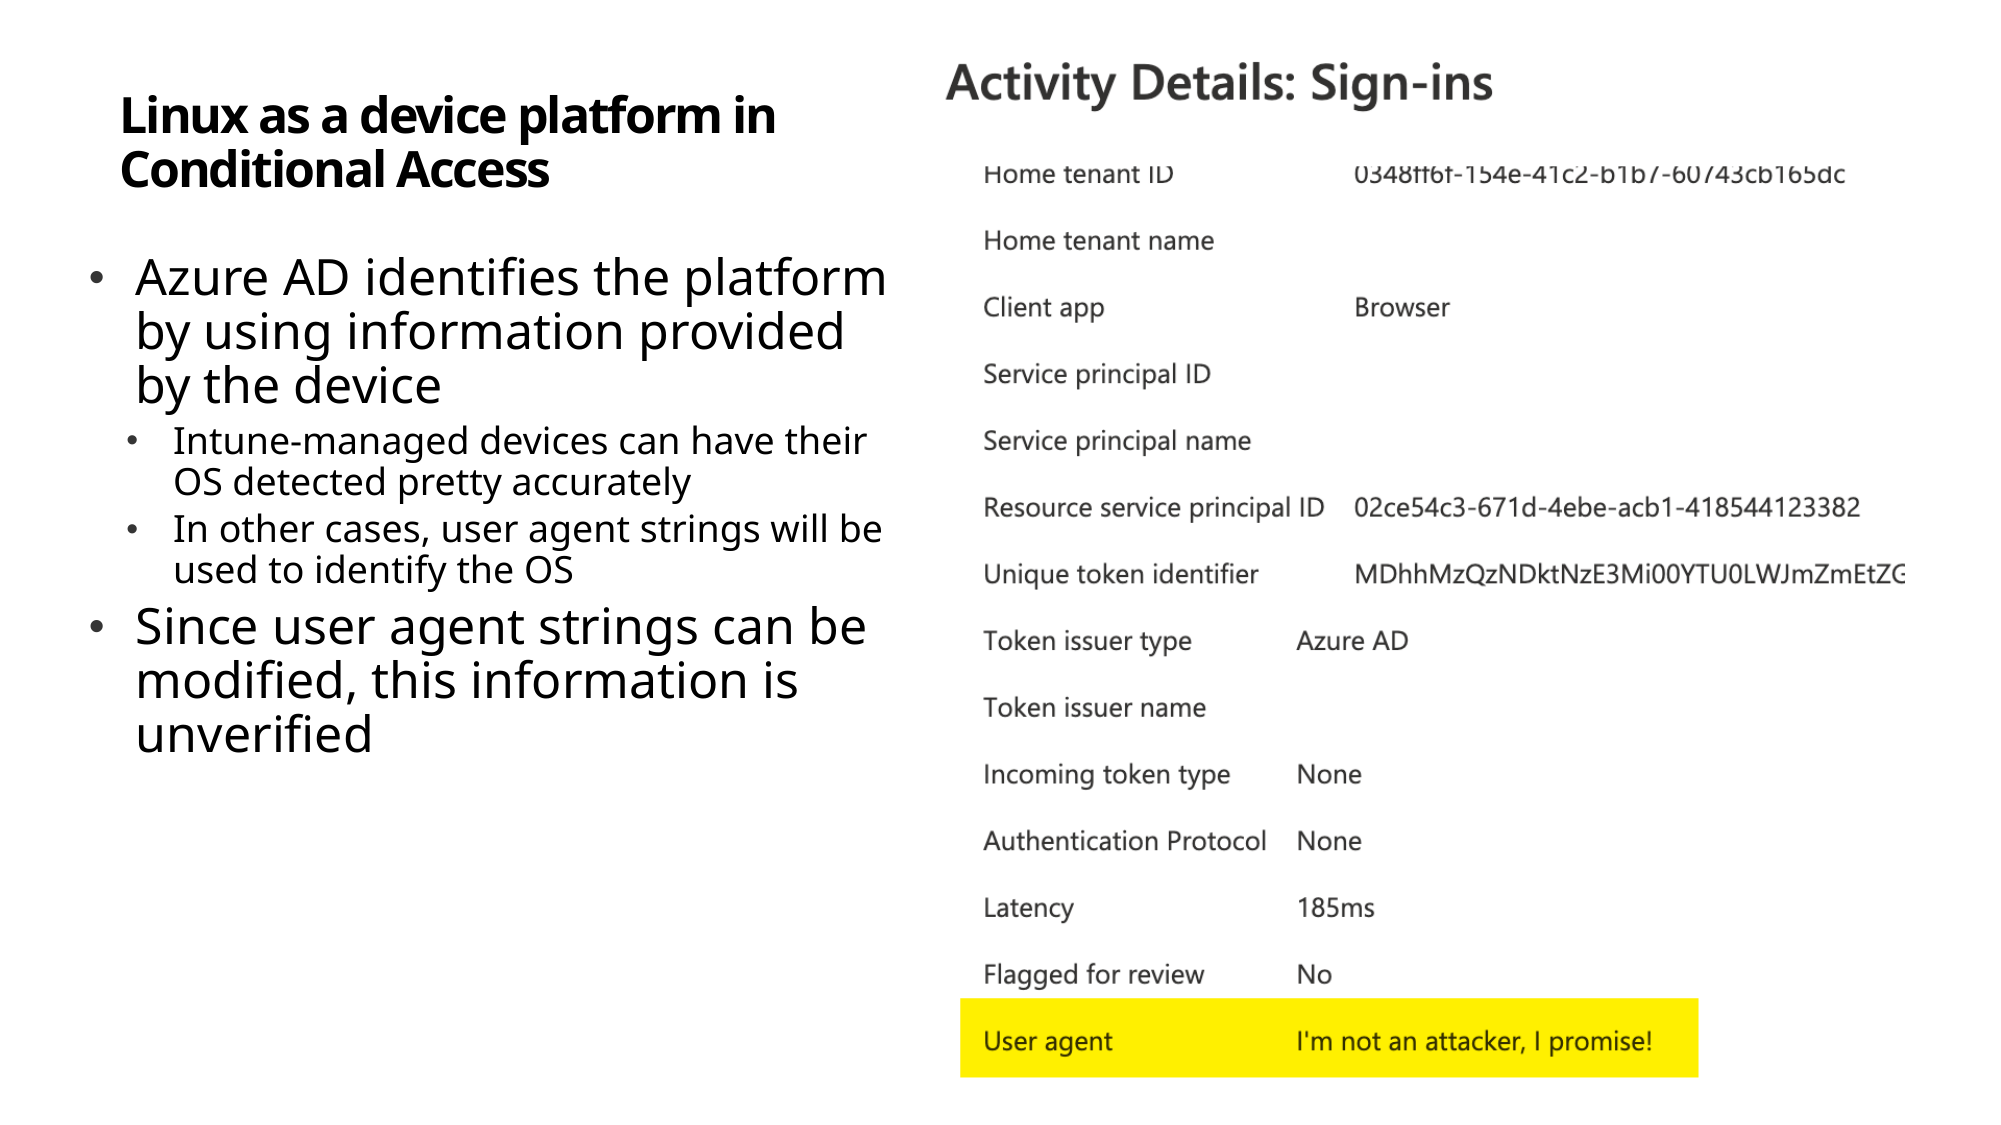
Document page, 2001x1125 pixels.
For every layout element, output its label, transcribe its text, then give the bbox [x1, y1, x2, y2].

picture [903, 35, 1905, 1090]
list Azure AD identifies the platform by using information provided by the device Intune-managed devices can have their OS detected pretty accurately In other cases, user agent strings will be used to identify the OS Since user agent strings can be modified, this information is unverified [64, 237, 903, 1028]
title Linux as a device platform in Conditional Access [95, 75, 821, 166]
